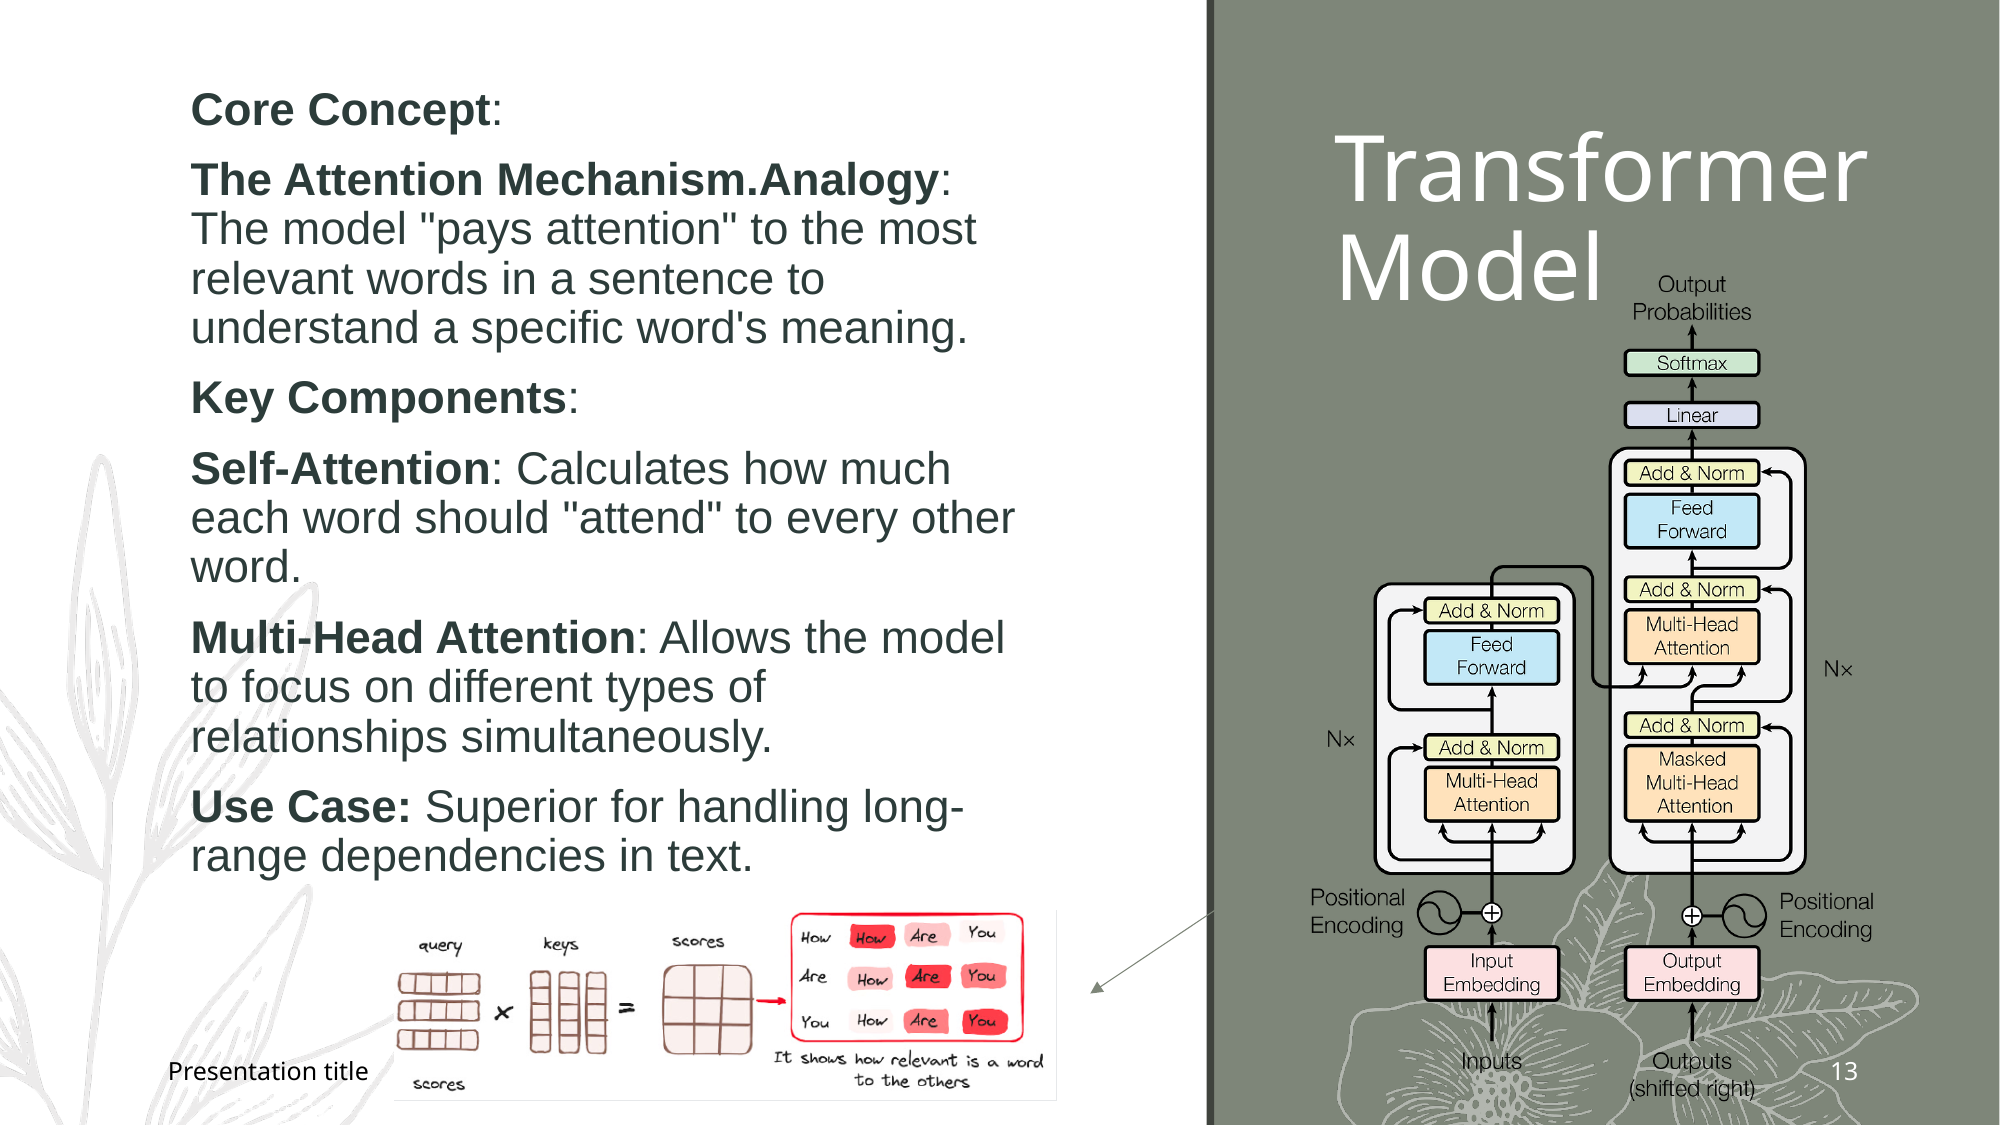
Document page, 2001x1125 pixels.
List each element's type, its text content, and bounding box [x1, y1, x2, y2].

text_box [1090, 804, 1373, 994]
picture [1310, 272, 1944, 1125]
footer Presentation title [153, 1042, 393, 1103]
picture [0, 411, 1069, 1125]
title Transformer Model [1319, 78, 1963, 365]
list Core Concept: The Attention Mechanism.Analogy: The model "pays attention" to the most relevant words in a sentence to understand a specific word's meaning. Key Components: Self-Attention: Calculates how much each word should "attend" to every other word. Multi-Head Attention: Allows the model to focus on different types of relationships simultaneously. Use Case: Superior for handling long-range dependencies in text. [175, 78, 1042, 650]
